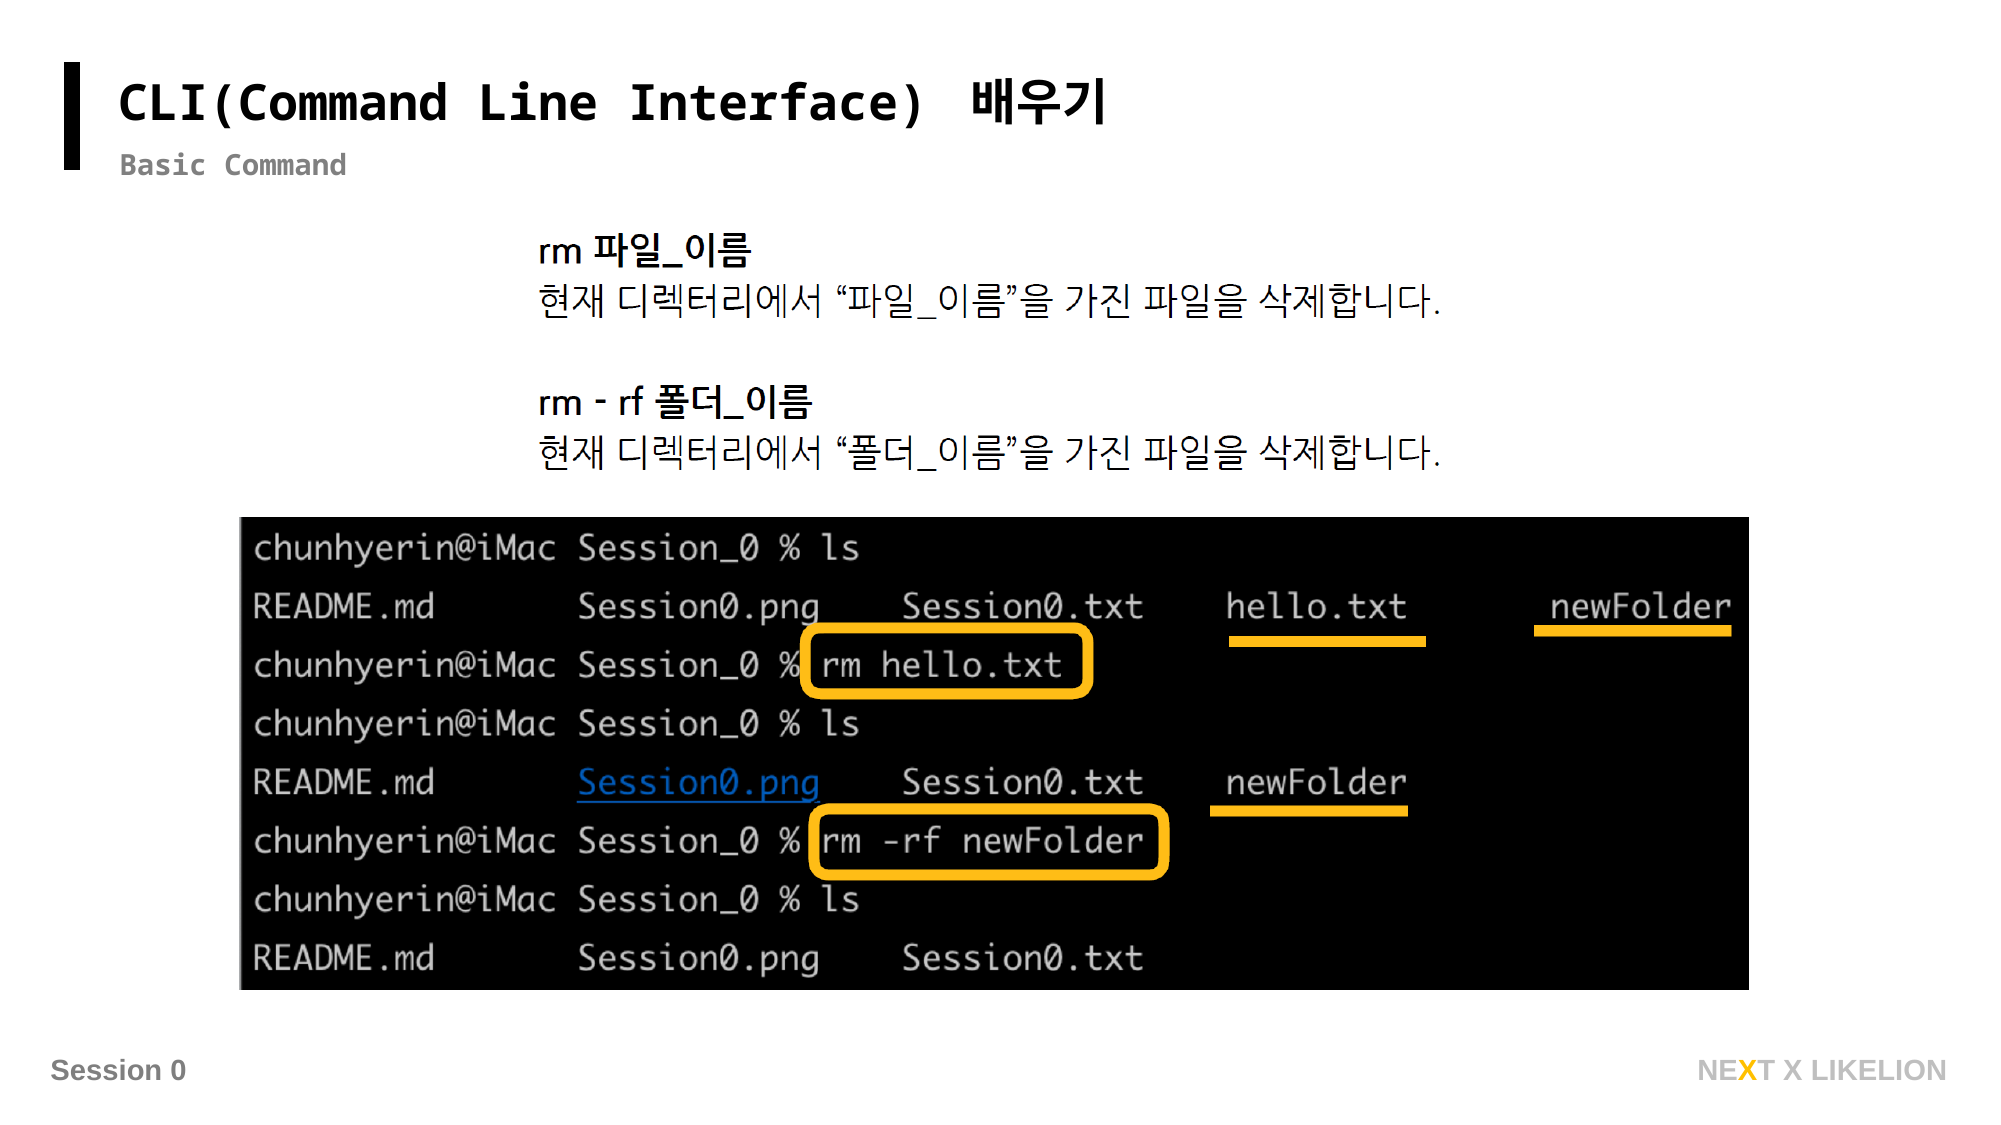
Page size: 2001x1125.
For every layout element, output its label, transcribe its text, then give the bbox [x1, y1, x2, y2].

text_box [64, 63, 80, 170]
text_box NEXT X LIKELION [1682, 1044, 1965, 1095]
text_box CLI(Command Line Interface) 배우기 [103, 63, 1233, 139]
text_box Basic Command [104, 138, 943, 189]
text_box Session 0 [35, 1044, 318, 1095]
picture [32, 199, 1968, 1035]
